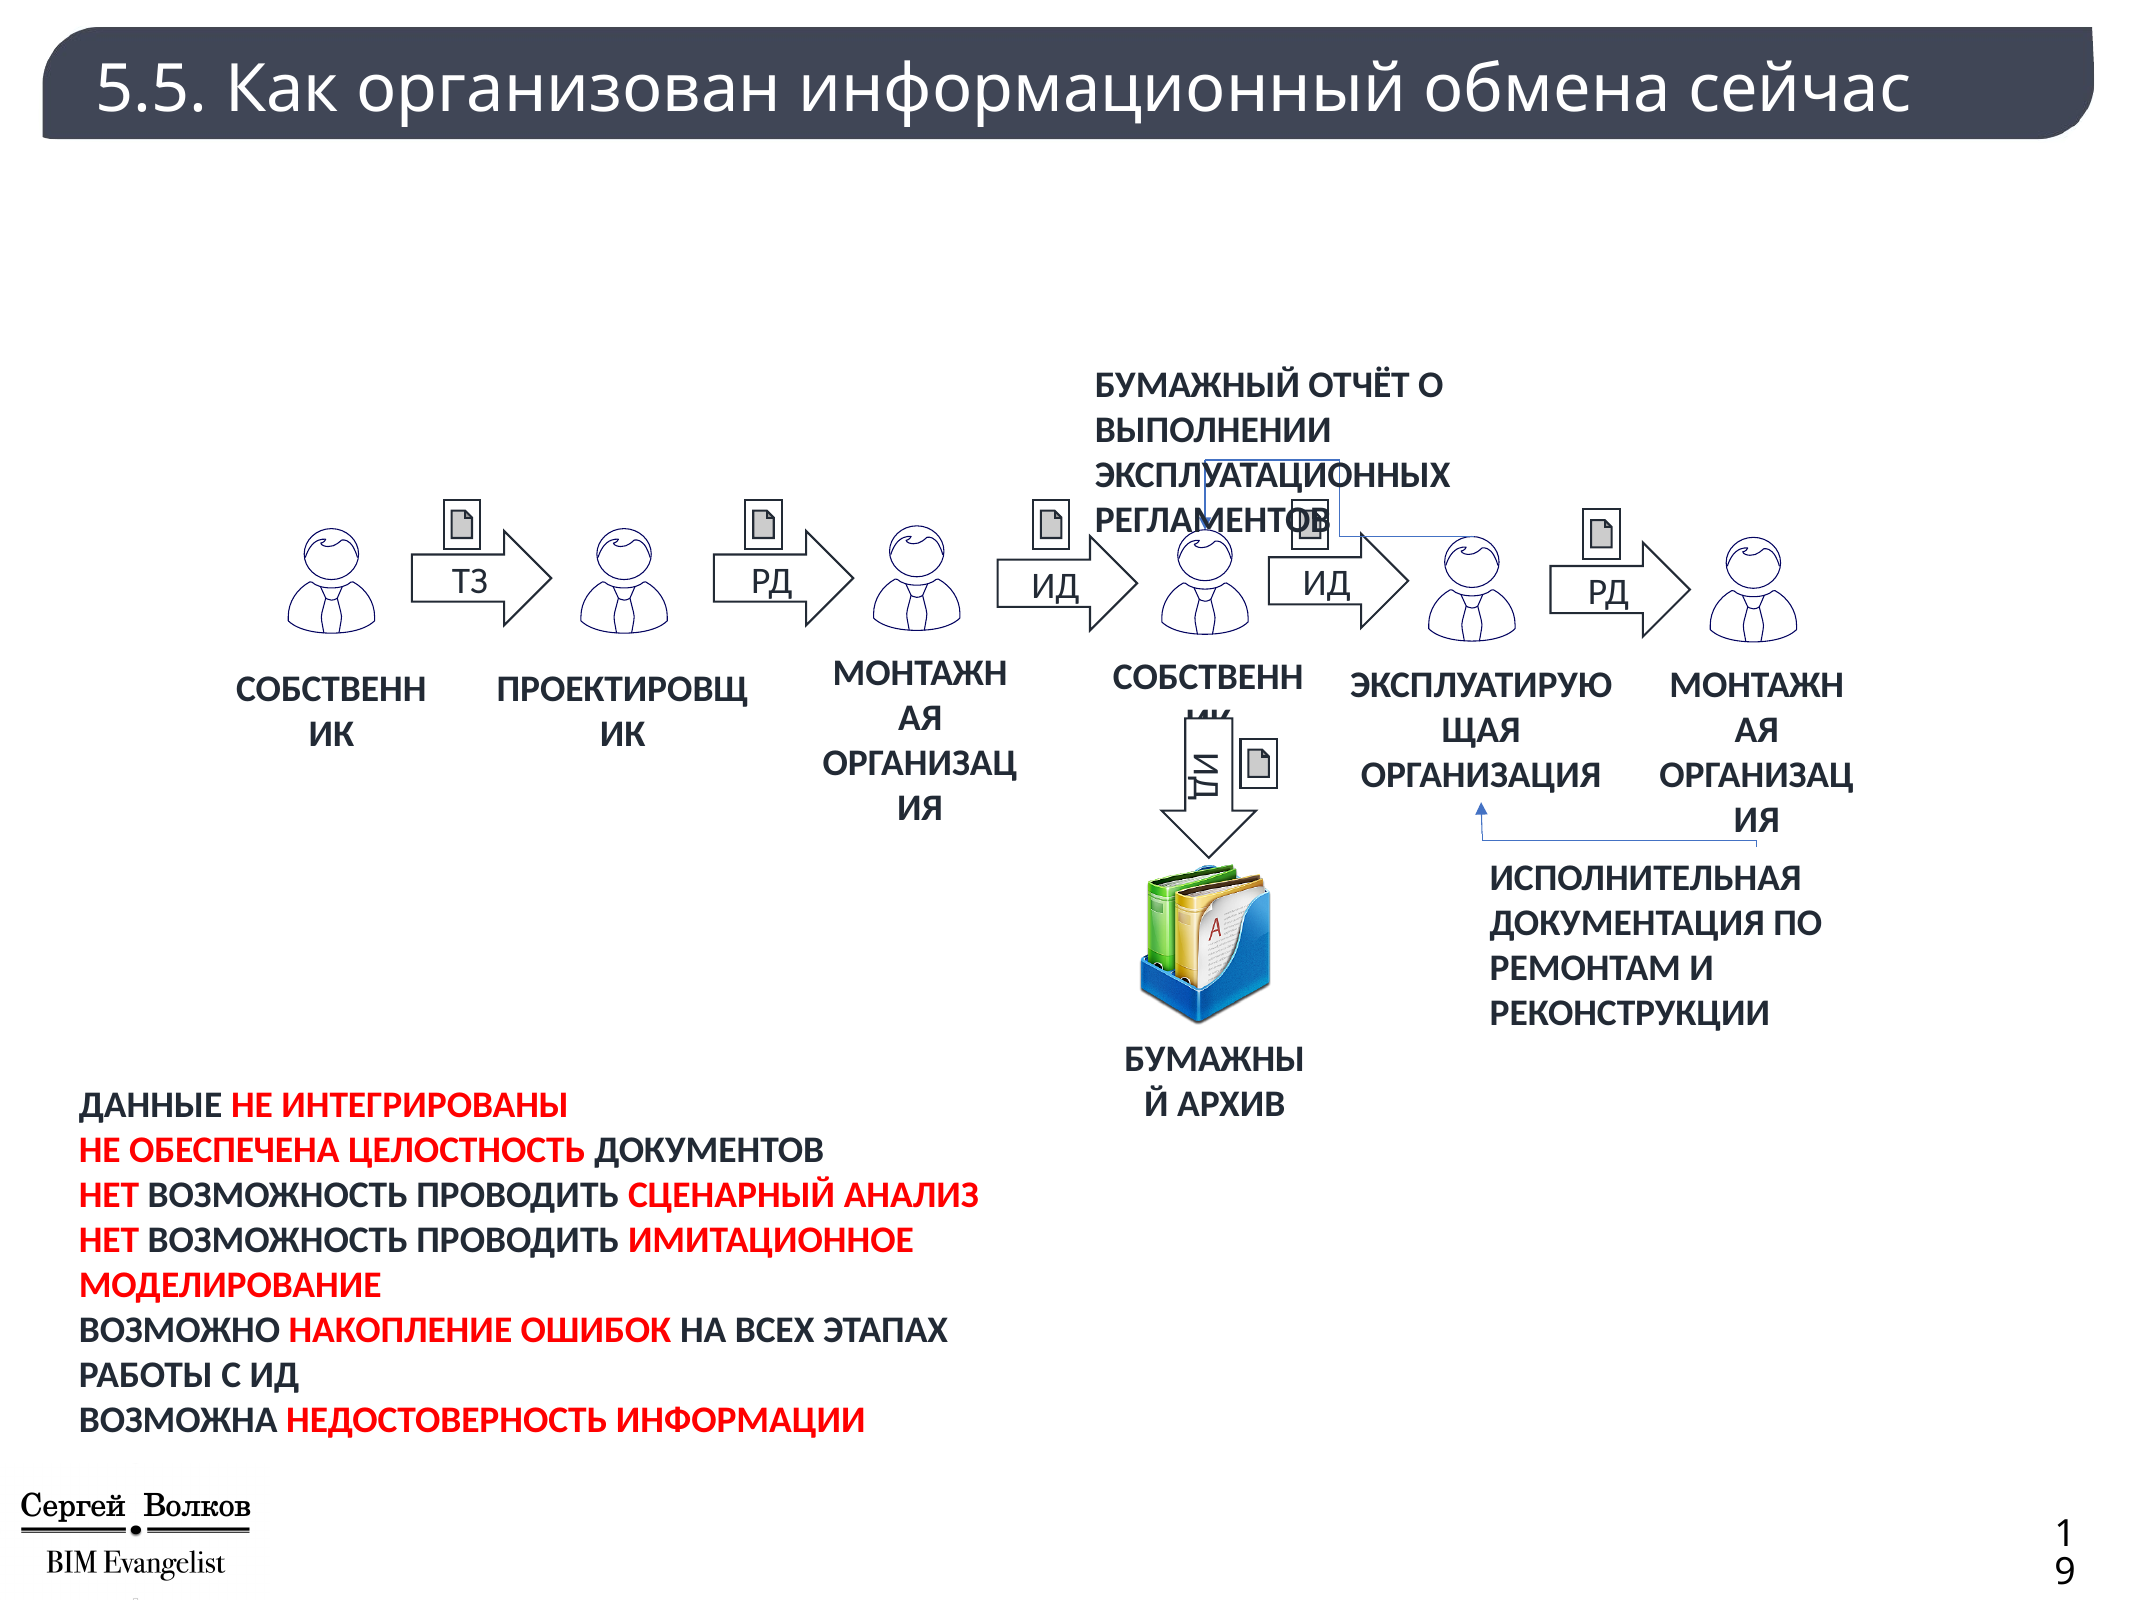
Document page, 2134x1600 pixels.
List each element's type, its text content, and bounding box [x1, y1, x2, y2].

text_box Монтажная организация [1659, 652, 1871, 845]
text_box [304, 528, 359, 580]
text_box [1428, 589, 1516, 642]
text_box [443, 499, 481, 550]
list 5.5. Как организован информационный обмена сейчас [86, 35, 2047, 134]
text_box Бумажный Архив [1105, 1026, 1324, 1132]
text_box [1581, 658, 1658, 934]
text_box Бумажный отчёт о выполнении эксплуатационных регламентов [1080, 352, 1597, 548]
picture [38, 26, 2095, 143]
text_box Собственник [217, 656, 445, 762]
text_box [745, 499, 782, 550]
text_box [1444, 548, 1500, 588]
text_box Монтажная организация [806, 640, 1034, 836]
text_box [873, 579, 960, 631]
text_box [596, 528, 652, 580]
text_box [1583, 508, 1620, 559]
text_box [1032, 499, 1070, 550]
picture [1122, 862, 1288, 1029]
text_box Данные не интегрированы Не обеспечена целостность документов Нет возможность проводить сценарный анализ Нет возможность проводить имитационное моделирование Возможно накопление ошибок на всех этапах работы с ИД Возможна недостоверность информации [64, 1072, 1067, 1448]
text_box [1726, 537, 1781, 589]
text_box [1240, 738, 1277, 789]
text_box ИД [1268, 548, 1409, 628]
text_box РД [1550, 542, 1690, 637]
text_box [1161, 582, 1249, 635]
text_box [1710, 590, 1797, 642]
picture [0, 1462, 270, 1600]
text_box Собственник [1094, 644, 1322, 750]
slide_number 19 [2045, 1500, 2087, 1565]
text_box [288, 581, 375, 634]
text_box [580, 581, 668, 634]
text_box [889, 525, 944, 577]
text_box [1204, 459, 1475, 537]
text_box [1177, 548, 1233, 581]
text_box Эксплуатирующая организация [1321, 652, 1583, 803]
text_box РД [713, 530, 854, 626]
text_box ИД [1161, 718, 1256, 856]
text_box ИД [997, 548, 1138, 631]
text_box Исполнительная документация по ремонтам и реконструкции [1474, 845, 1946, 1041]
text_box Проектировщик [481, 656, 764, 762]
text_box ТЗ [411, 530, 552, 626]
